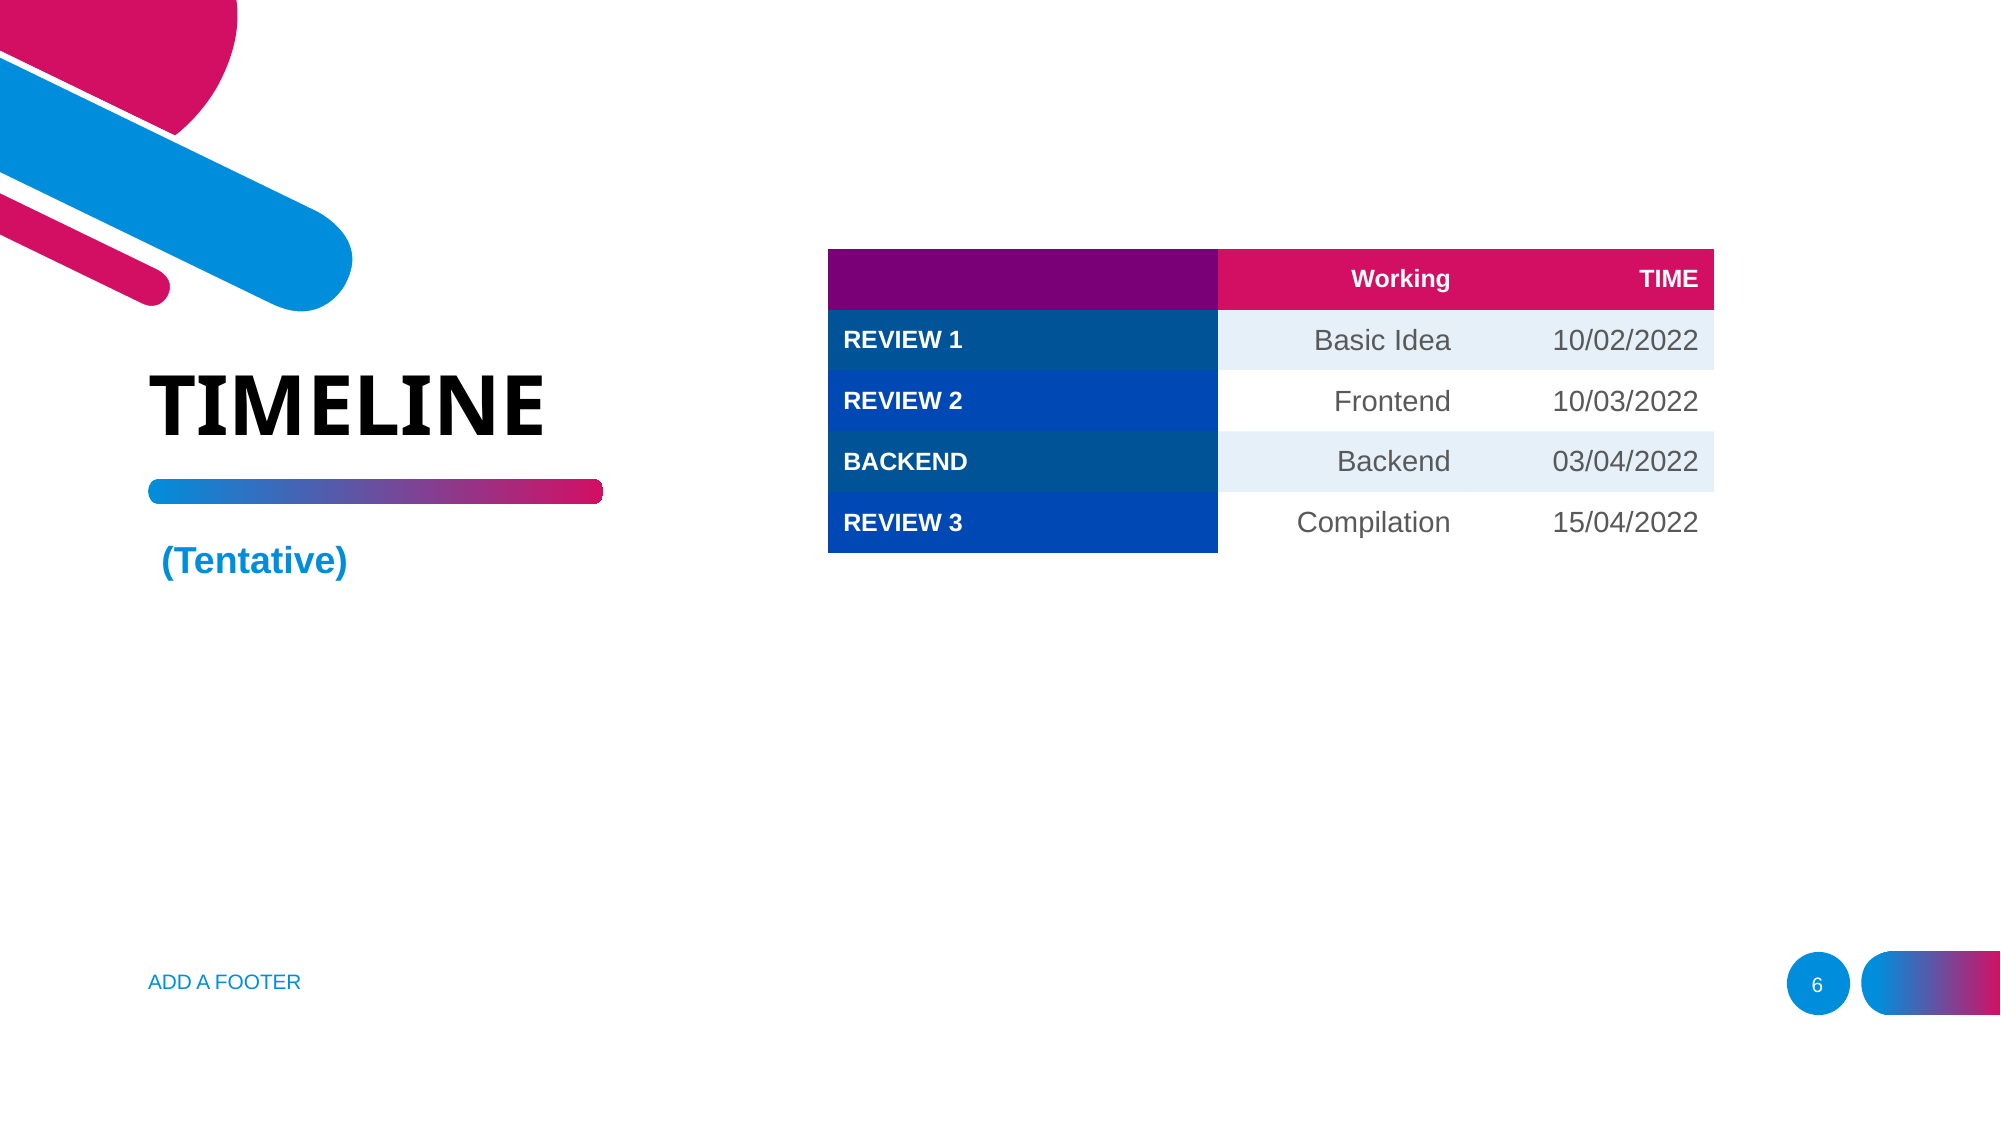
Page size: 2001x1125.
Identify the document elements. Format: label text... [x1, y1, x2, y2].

table_cell BACKEND [828, 431, 1218, 492]
table_cell Backend [1218, 431, 1466, 492]
slide_number 6 [1772, 954, 1863, 1015]
table_cell 10/02/2022 [1466, 310, 1714, 370]
table_cell REVIEW 3 [828, 492, 1218, 553]
table_cell 03/04/2022 [1466, 431, 1714, 492]
list (Tentative) [135, 533, 600, 837]
table_cell 15/04/2022 [1466, 492, 1714, 553]
table_cell Compilation [1218, 492, 1466, 553]
table_header Working [1218, 249, 1466, 310]
table_header TIME [1466, 249, 1714, 310]
table_cell REVIEW 1 [828, 310, 1218, 370]
table_cell 10/03/2022 [1466, 370, 1714, 431]
table_cell Basic Idea [1218, 310, 1466, 370]
table_cell Frontend [1218, 370, 1466, 431]
title TIMELINE [133, 350, 692, 462]
table_header [828, 249, 1218, 310]
footer ADD A FOOTER [133, 951, 809, 1011]
table_cell REVIEW 2 [828, 370, 1218, 431]
